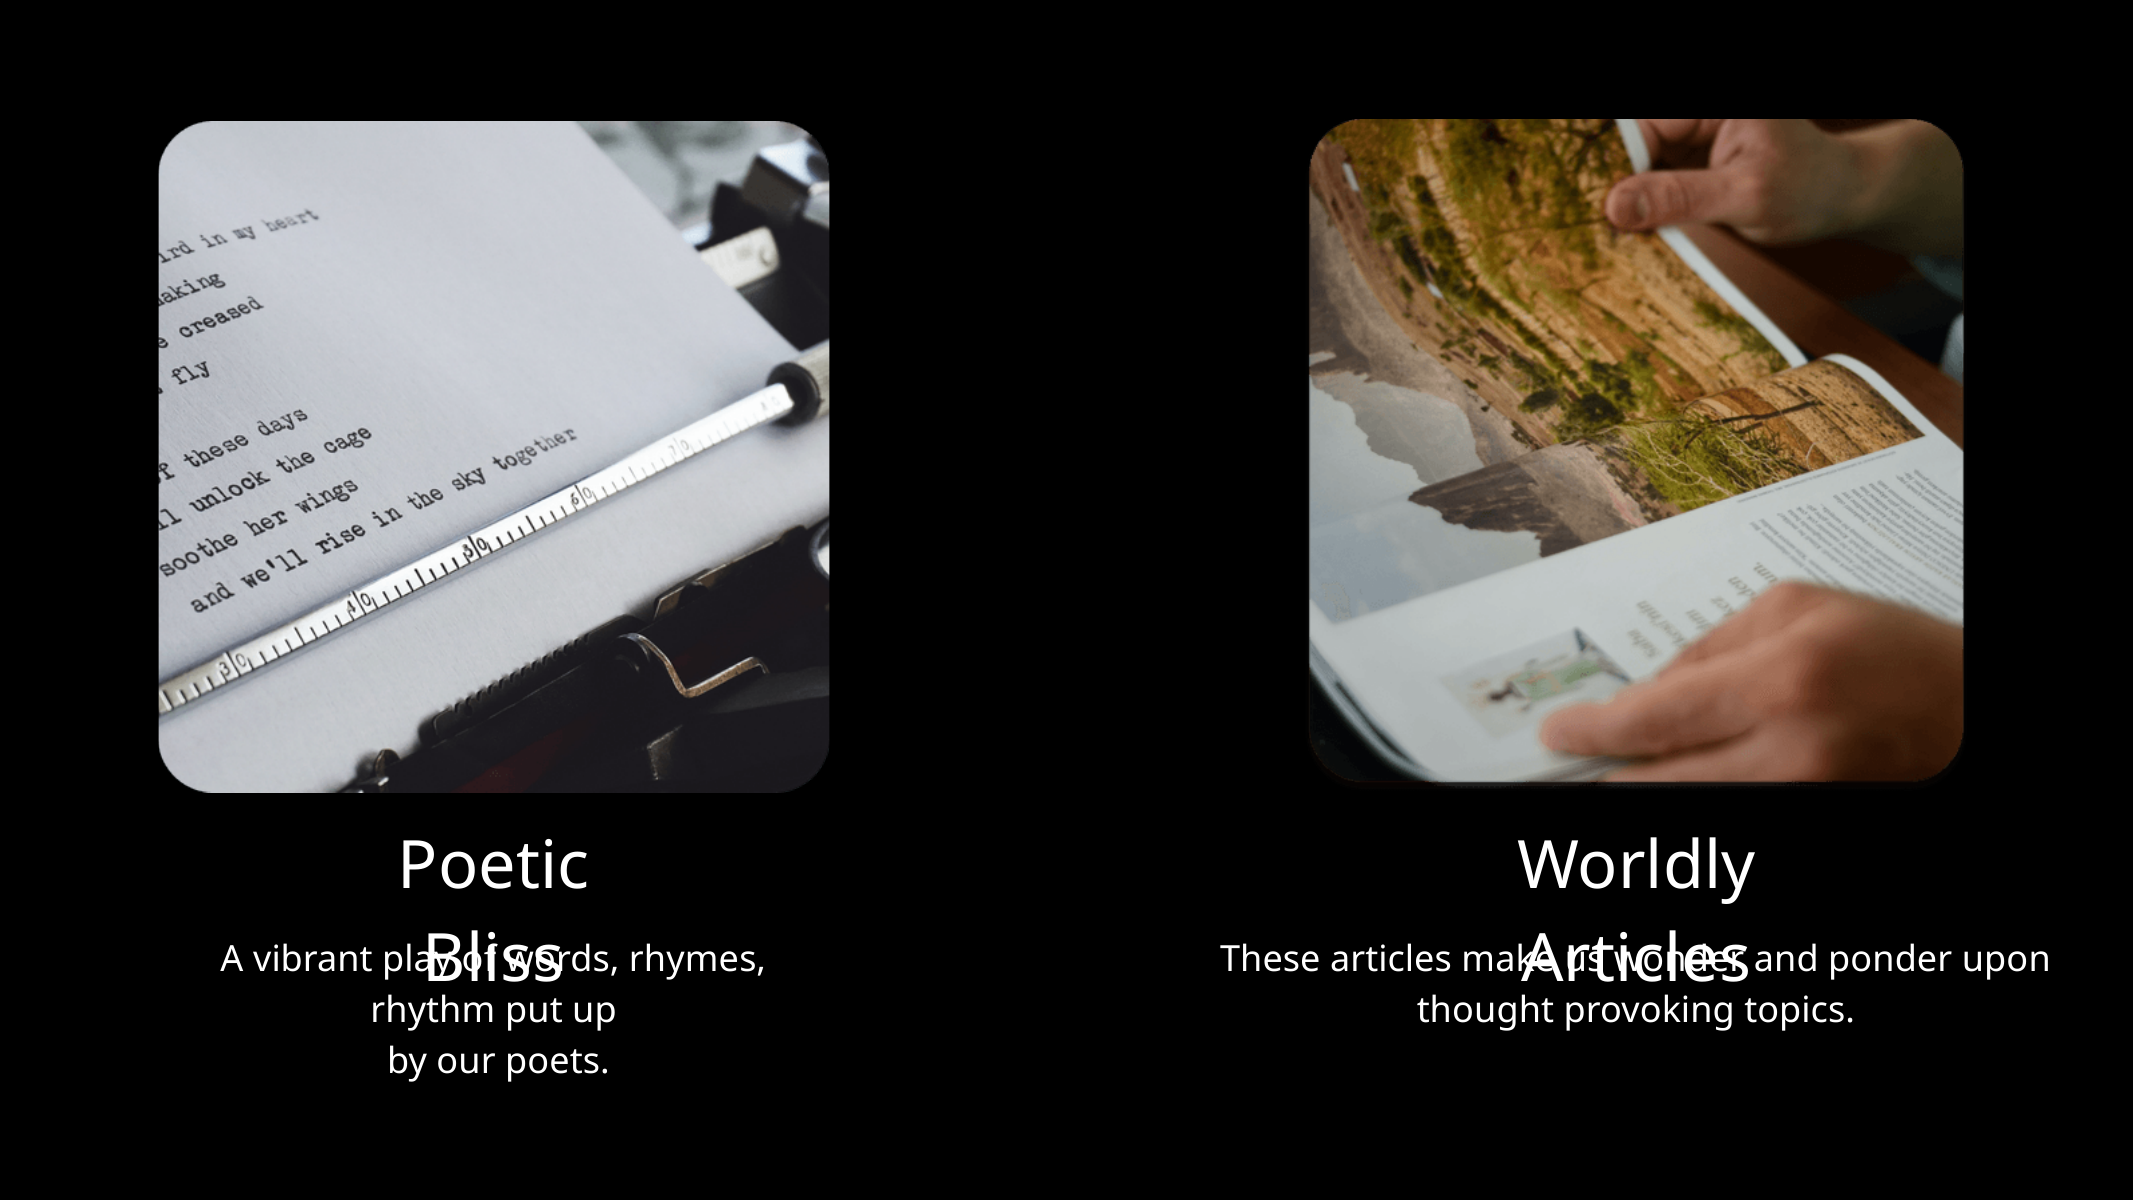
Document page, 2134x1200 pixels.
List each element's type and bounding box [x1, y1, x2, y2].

text_box [0, 0, 2134, 1200]
